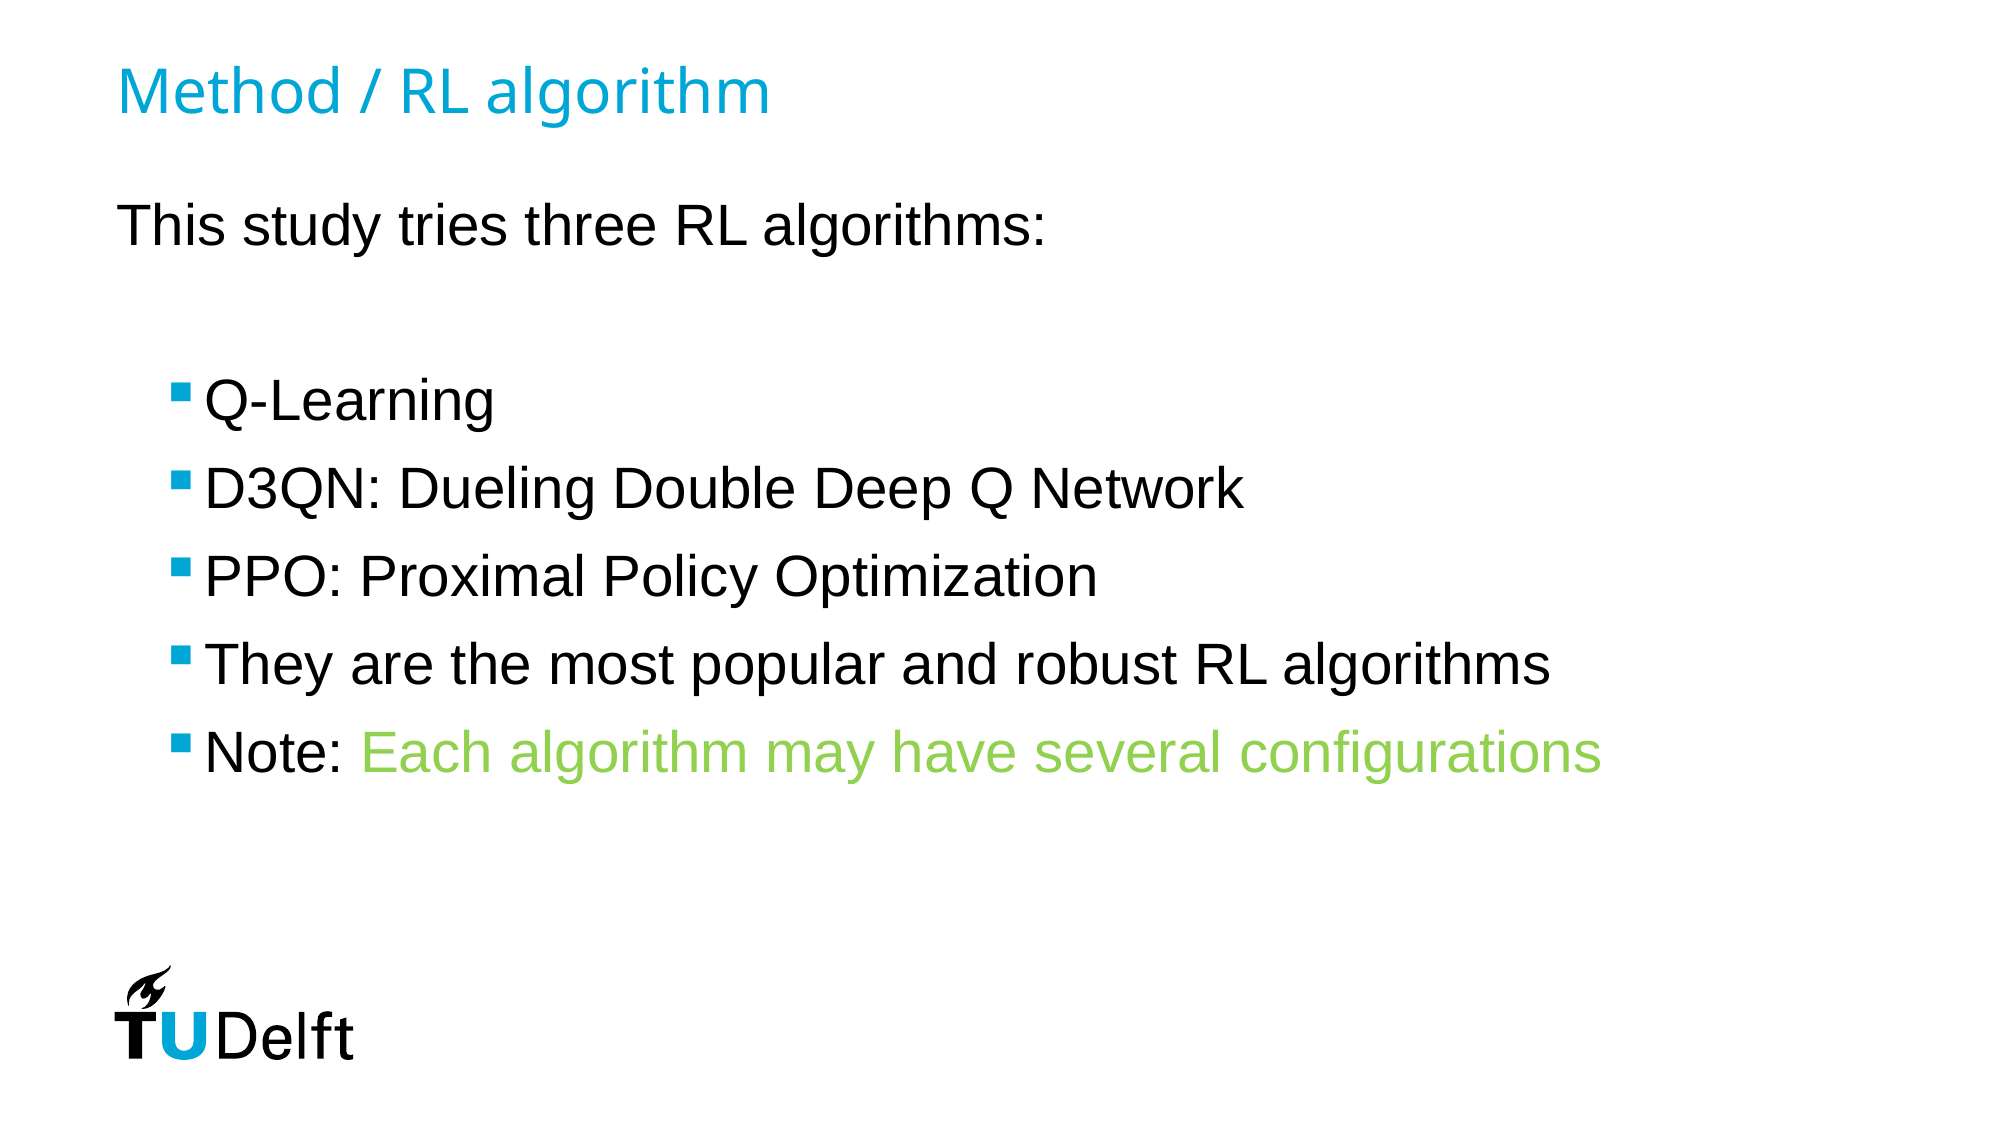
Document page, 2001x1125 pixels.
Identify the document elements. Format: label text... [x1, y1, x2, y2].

list This study tries three RL algorithms: Q-Learning D3QN: Dueling Double Deep Q Network PPO: Proximal Policy Optimization They are the most popular and robust RL algorithms Note: Each algorithm may have several configurations [115, 194, 1976, 971]
title Method / RL algorithm [115, 59, 1885, 142]
